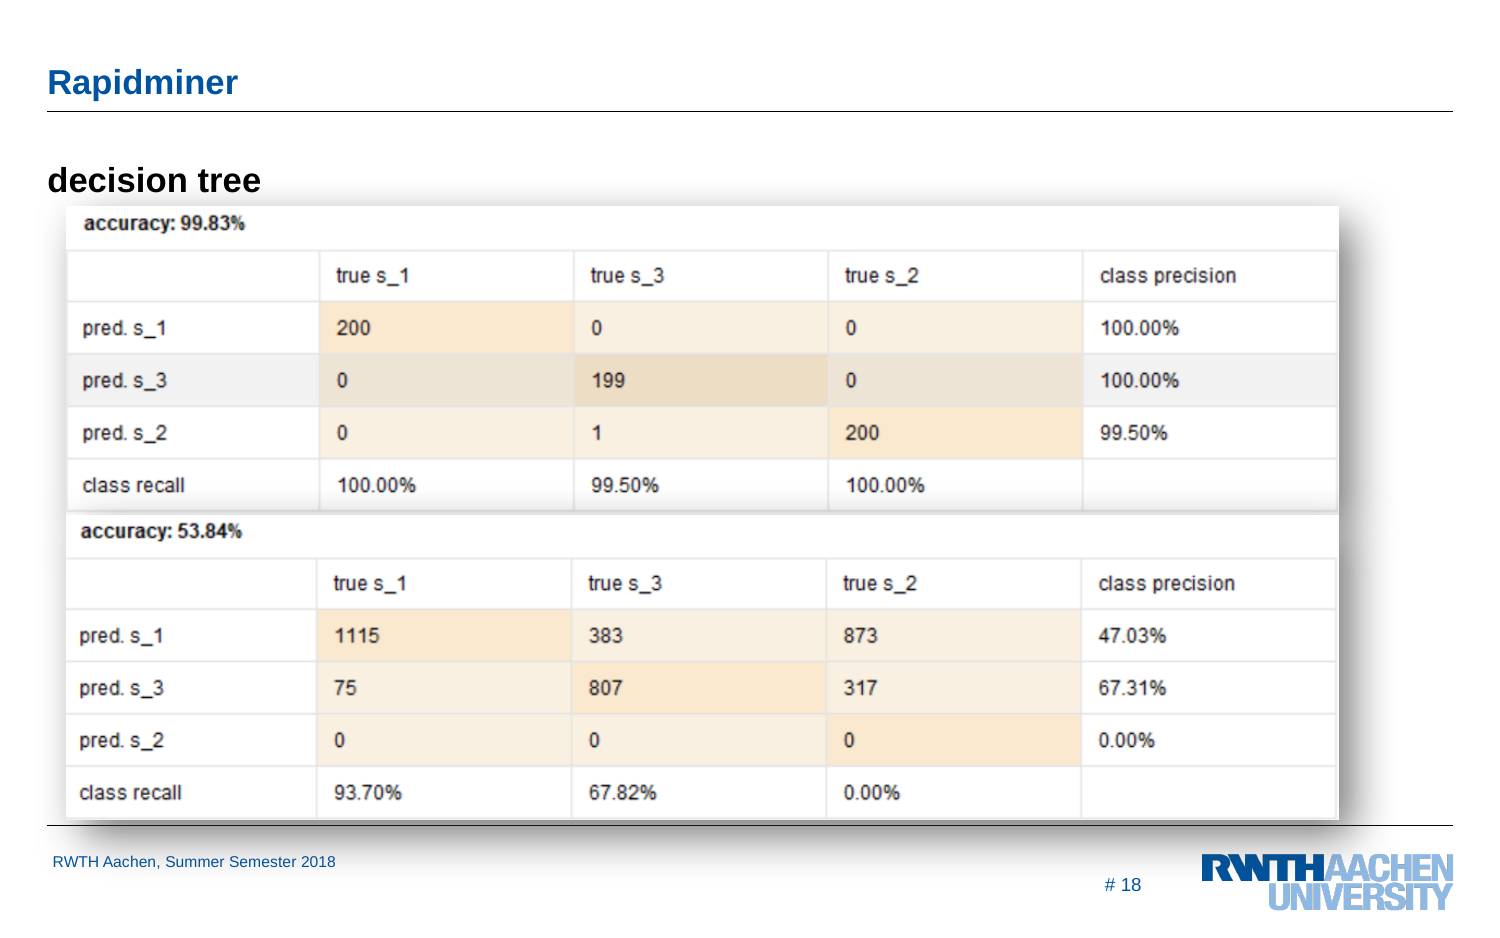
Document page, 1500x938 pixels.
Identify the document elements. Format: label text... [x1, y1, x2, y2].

title Rapidminer [47, 27, 1453, 102]
list decision tree [47, 157, 1453, 192]
picture [1181, 826, 1474, 938]
picture [65, 206, 1339, 821]
slide_number # 18 [1090, 869, 1241, 905]
